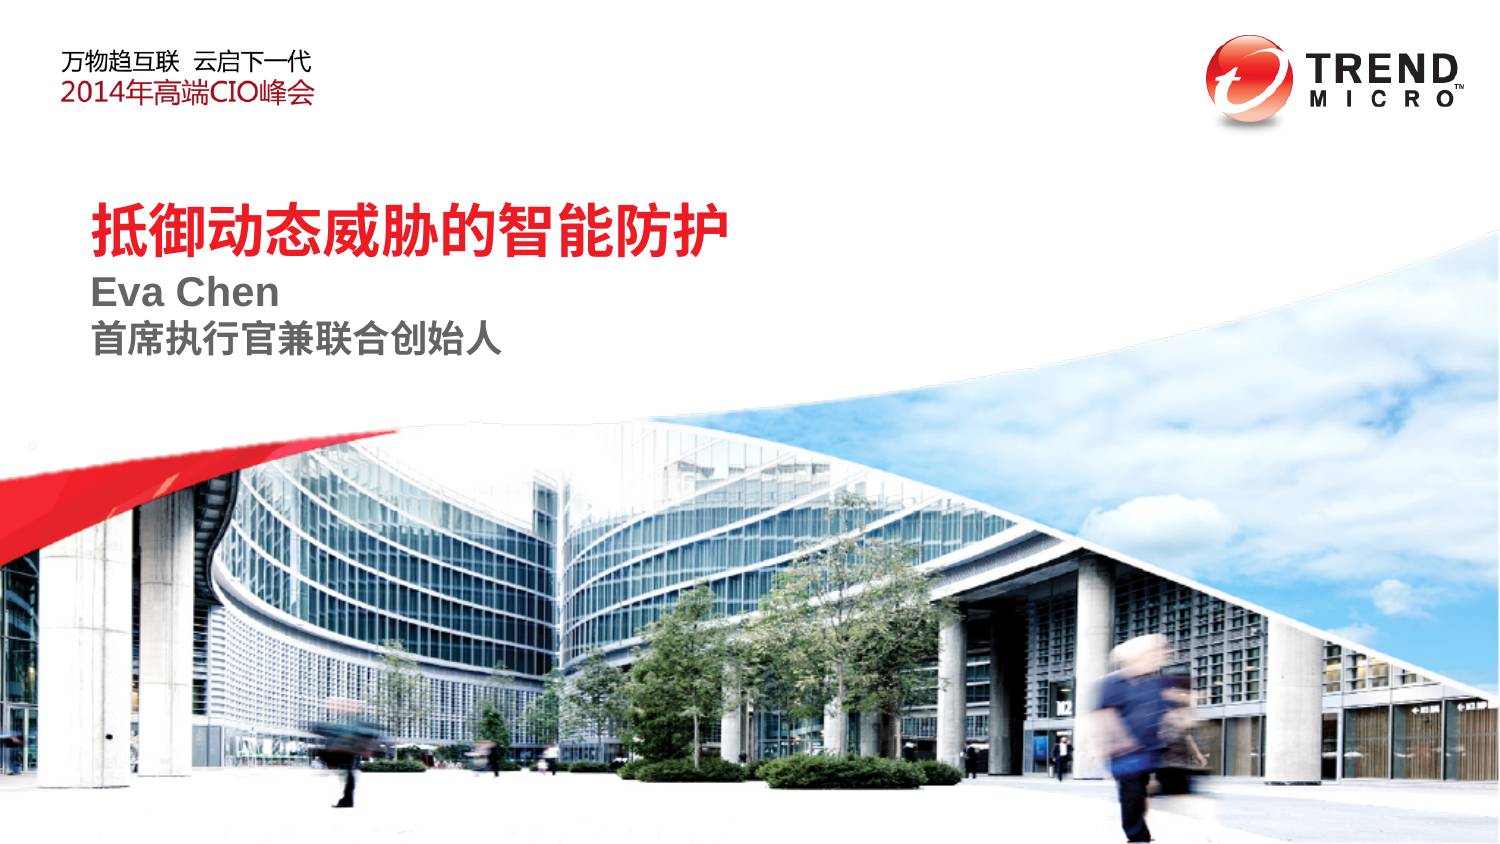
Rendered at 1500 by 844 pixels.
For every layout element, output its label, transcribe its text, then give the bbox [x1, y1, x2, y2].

picture [0, 0, 1500, 844]
title 抵御动态威胁的智能防护 Eva Chen 首席执行官兼联合创始人 [75, 141, 1333, 413]
